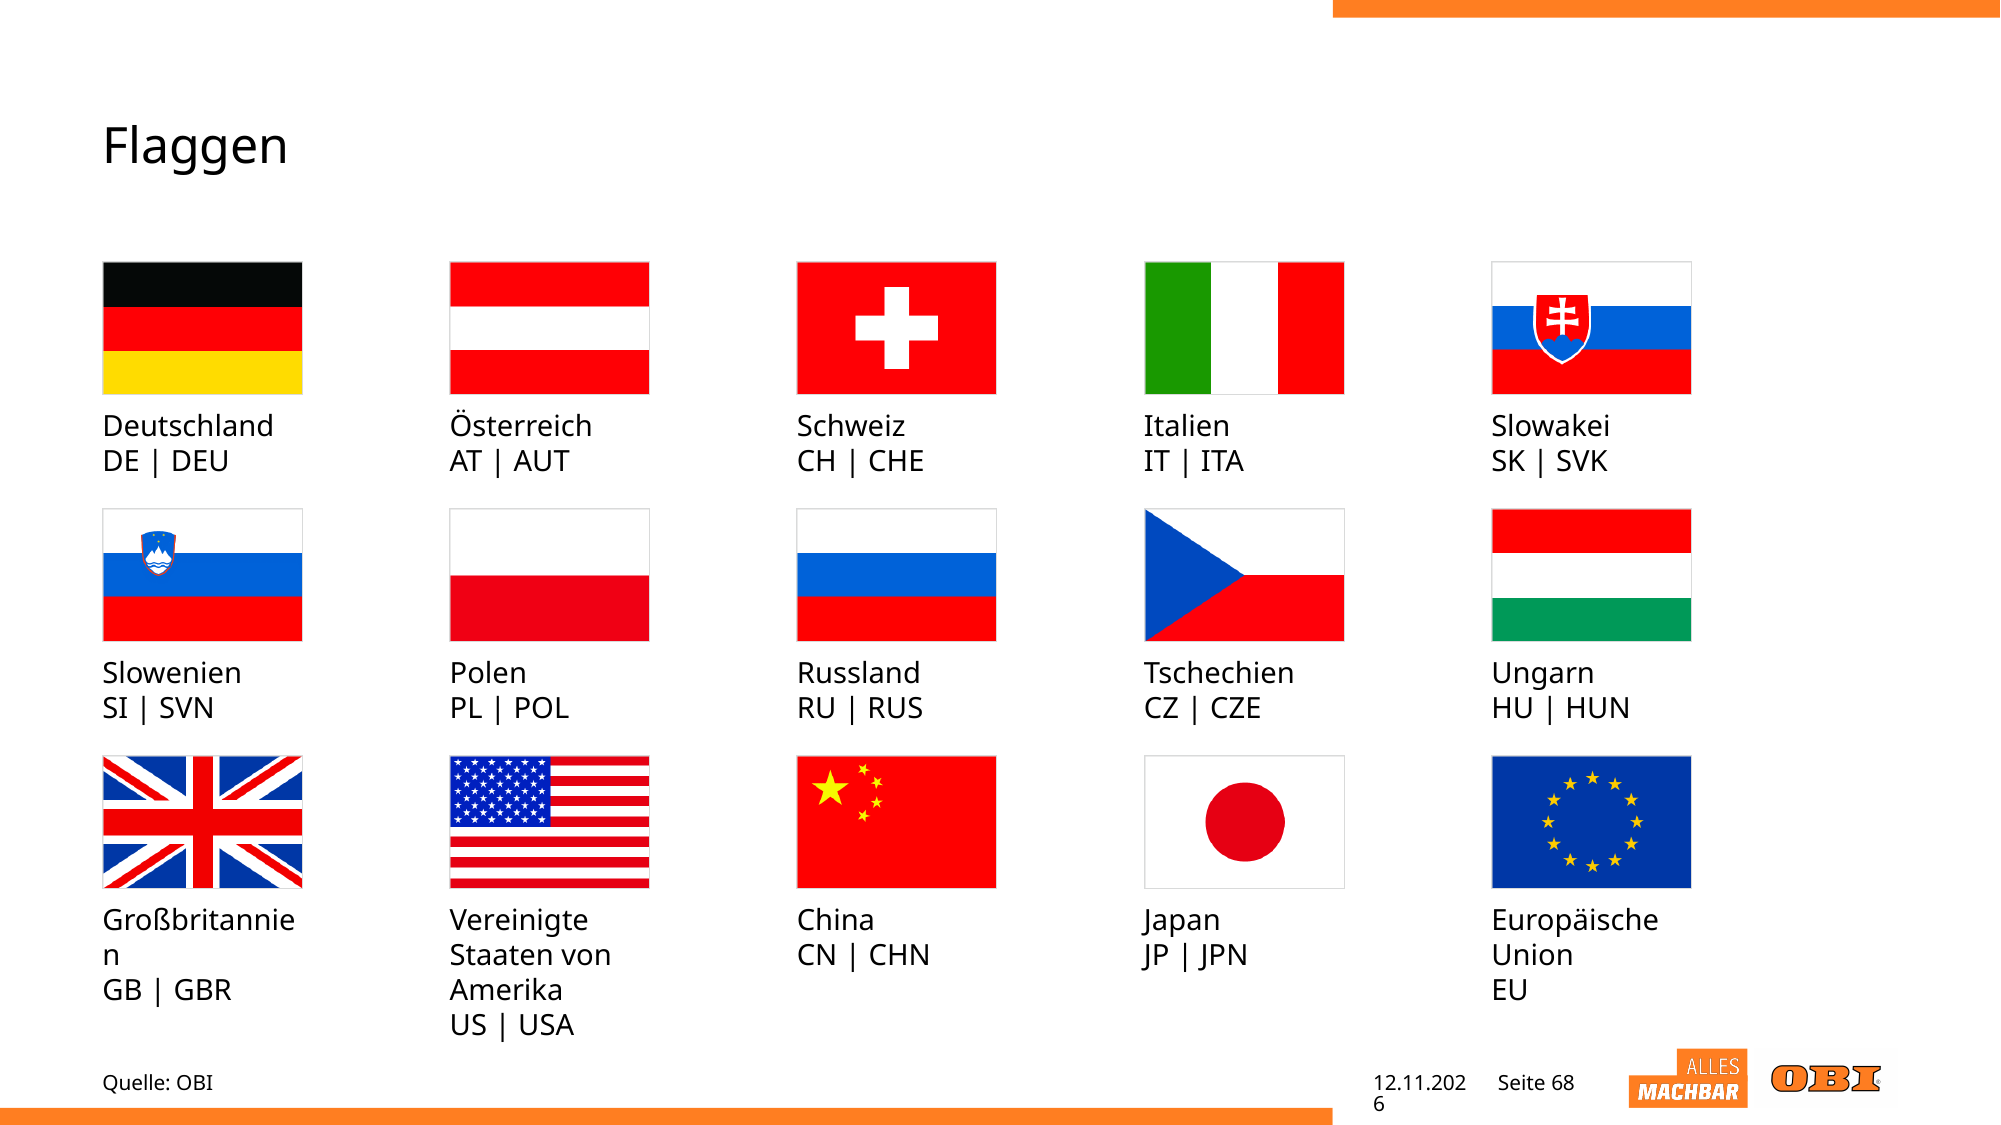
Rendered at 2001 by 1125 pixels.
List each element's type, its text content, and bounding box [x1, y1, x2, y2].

text_box Deutschland DE | DEU [102, 407, 303, 478]
text_box Japan JP | JPN [1143, 901, 1345, 972]
picture [102, 508, 303, 642]
text_box Tschechien CZ | CZE [1143, 654, 1345, 725]
picture [449, 755, 650, 889]
picture [796, 755, 997, 889]
picture [449, 508, 650, 642]
text_box Slowenien SI | SVN [102, 654, 303, 725]
text_box Schweiz CH | CHE [796, 407, 997, 478]
text_box China CN | CHN [796, 901, 997, 972]
text_box Polen PL | POL [449, 654, 650, 725]
picture [1491, 755, 1692, 889]
picture [1491, 508, 1692, 642]
picture [1143, 755, 1345, 889]
picture [102, 261, 303, 395]
text_box Italien IT | ITA [1143, 407, 1345, 478]
text_box Vereinigte Staaten von Amerika US | USA [449, 901, 675, 1042]
text_box Slowakei SK | SVK [1491, 407, 1692, 478]
picture [449, 261, 650, 395]
picture [1754, 1048, 1898, 1107]
text_box Ungarn HU | HUN [1491, 654, 1692, 725]
title Flaggen [102, 112, 1880, 174]
slide_number Seite 68 [1497, 1071, 1588, 1097]
picture [1143, 508, 1345, 642]
text_box Russland RU | RUS [796, 654, 997, 725]
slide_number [1373, 1071, 1475, 1097]
footer Quelle: OBI [102, 1071, 1271, 1097]
text_box Großbritannien GB | GBR [102, 901, 303, 1007]
picture [1638, 1058, 1739, 1100]
picture [102, 755, 303, 889]
picture [1491, 261, 1692, 395]
text_box Europäische Union EU [1491, 901, 1717, 1007]
picture [796, 261, 997, 395]
picture [796, 508, 997, 642]
text_box Österreich AT | AUT [449, 407, 650, 478]
picture [1143, 261, 1345, 395]
